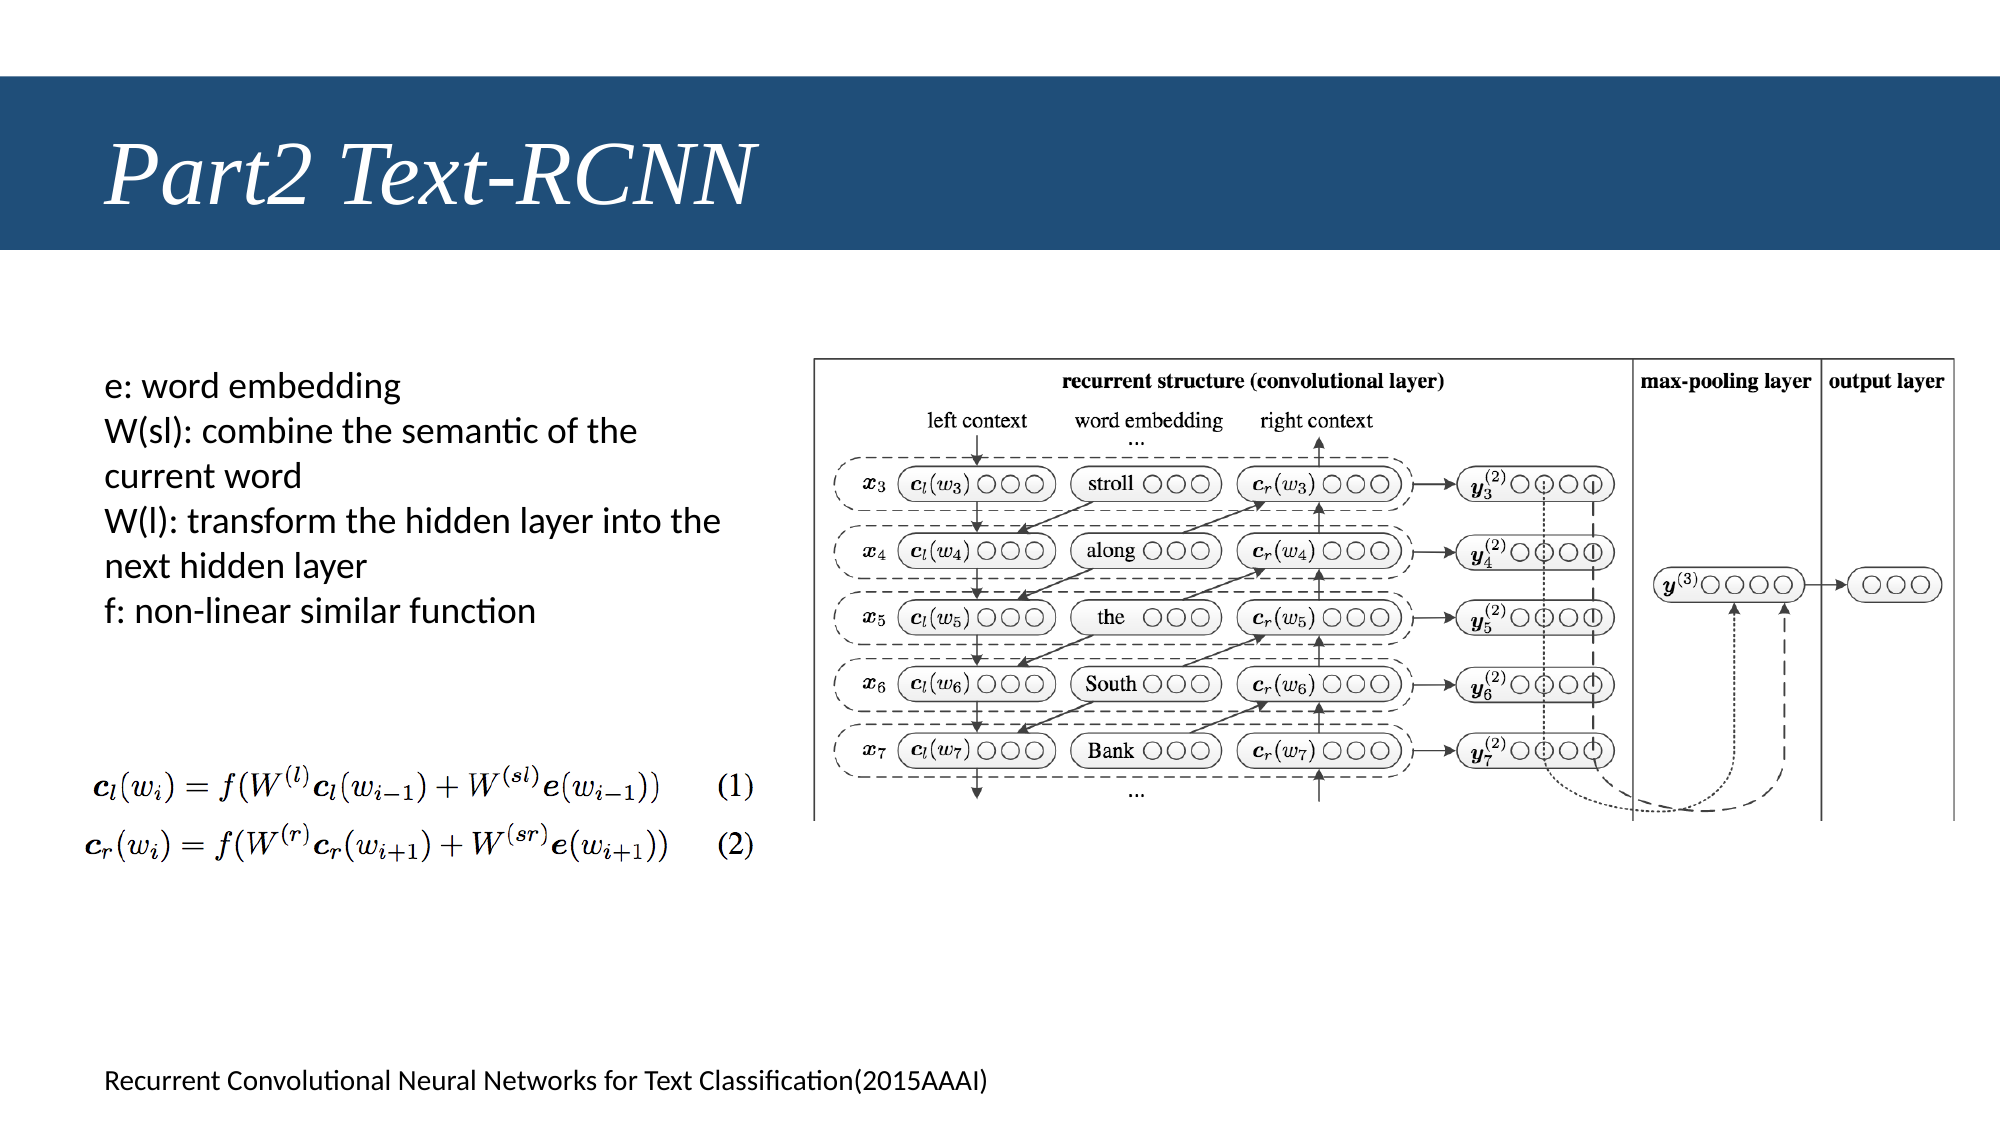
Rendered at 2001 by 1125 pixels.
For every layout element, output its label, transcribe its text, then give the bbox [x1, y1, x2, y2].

picture [812, 357, 1955, 821]
picture [67, 750, 786, 892]
text_box e: word embedding W(sl): combine the semantic of the current word W(l): transform the hidden layer into the next hidden layer f: non-linear similar function [89, 353, 763, 639]
title Part2 Text-RCNN [89, 66, 1815, 285]
text_box Recurrent Convolutional Neural Networks for Text Classification(2015AAAI) [89, 1053, 1180, 1125]
text_box [0, 75, 89, 251]
text_box [1815, 75, 2000, 251]
